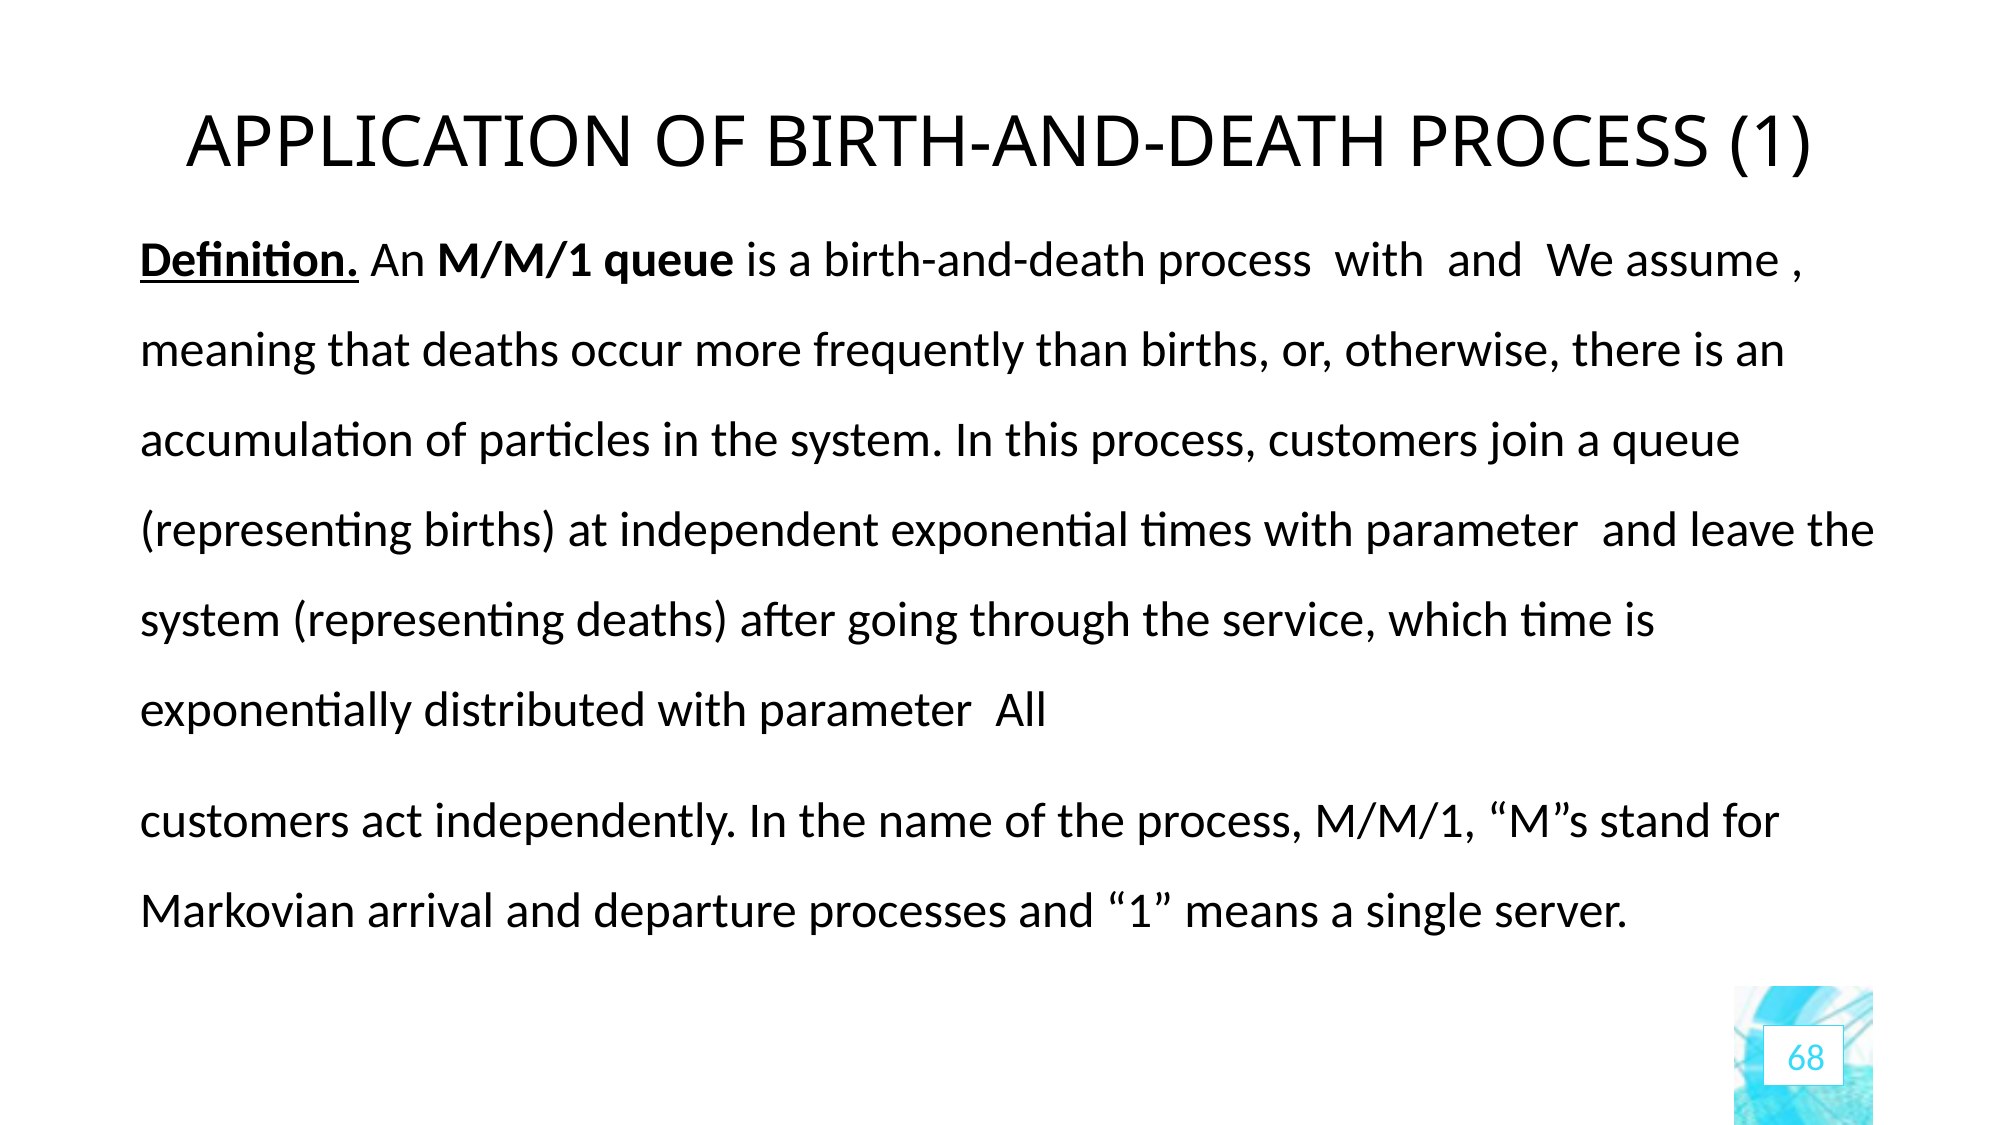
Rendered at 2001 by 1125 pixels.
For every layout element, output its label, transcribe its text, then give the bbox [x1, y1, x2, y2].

picture [1734, 986, 1873, 1125]
text_box APPLICATION OF BIRTH-AND-DEATH PROCESS (1) [57, 54, 1943, 189]
